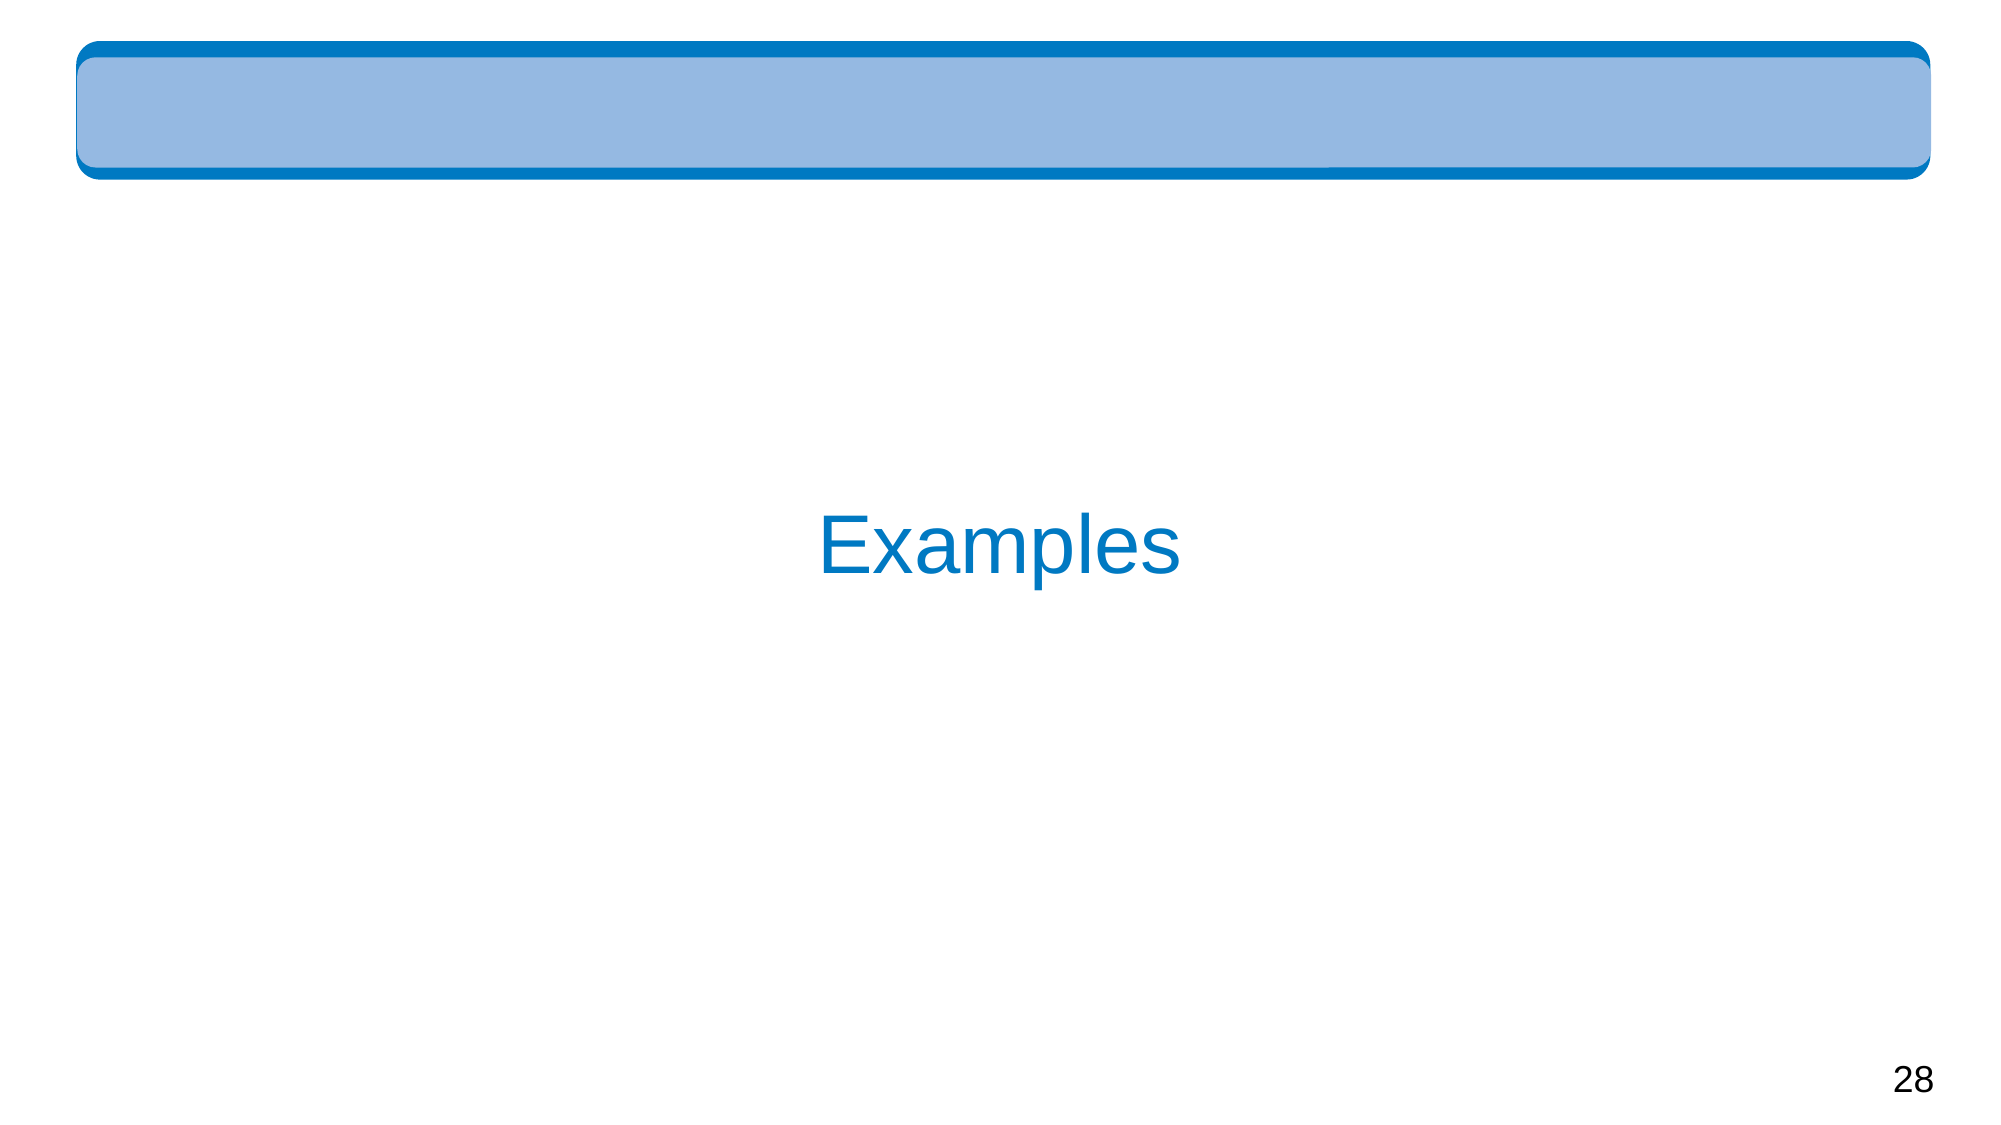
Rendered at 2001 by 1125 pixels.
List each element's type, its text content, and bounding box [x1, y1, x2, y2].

title Examples [137, 502, 1863, 687]
